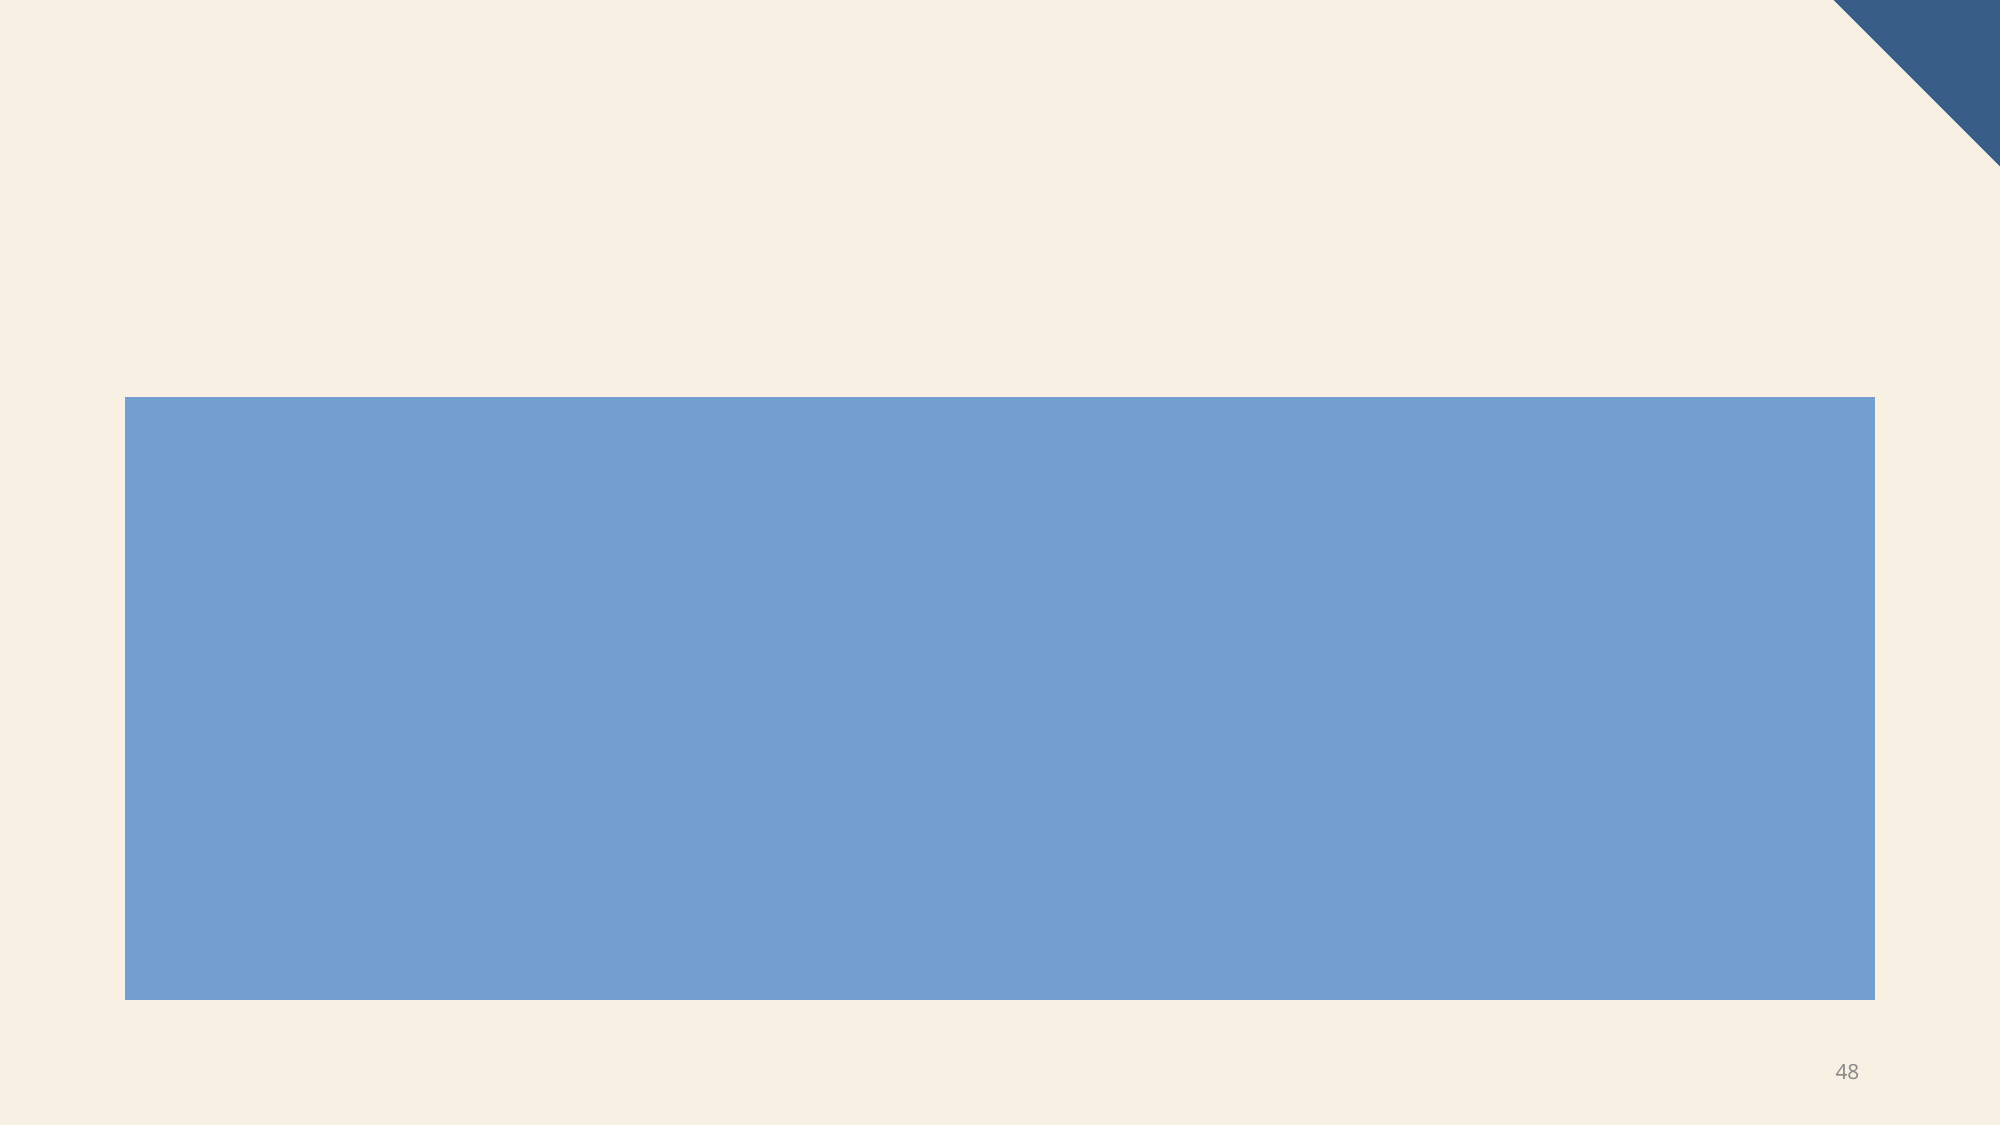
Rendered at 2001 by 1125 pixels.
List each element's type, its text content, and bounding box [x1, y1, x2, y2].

slide_number 48 [1799, 1042, 1875, 1103]
